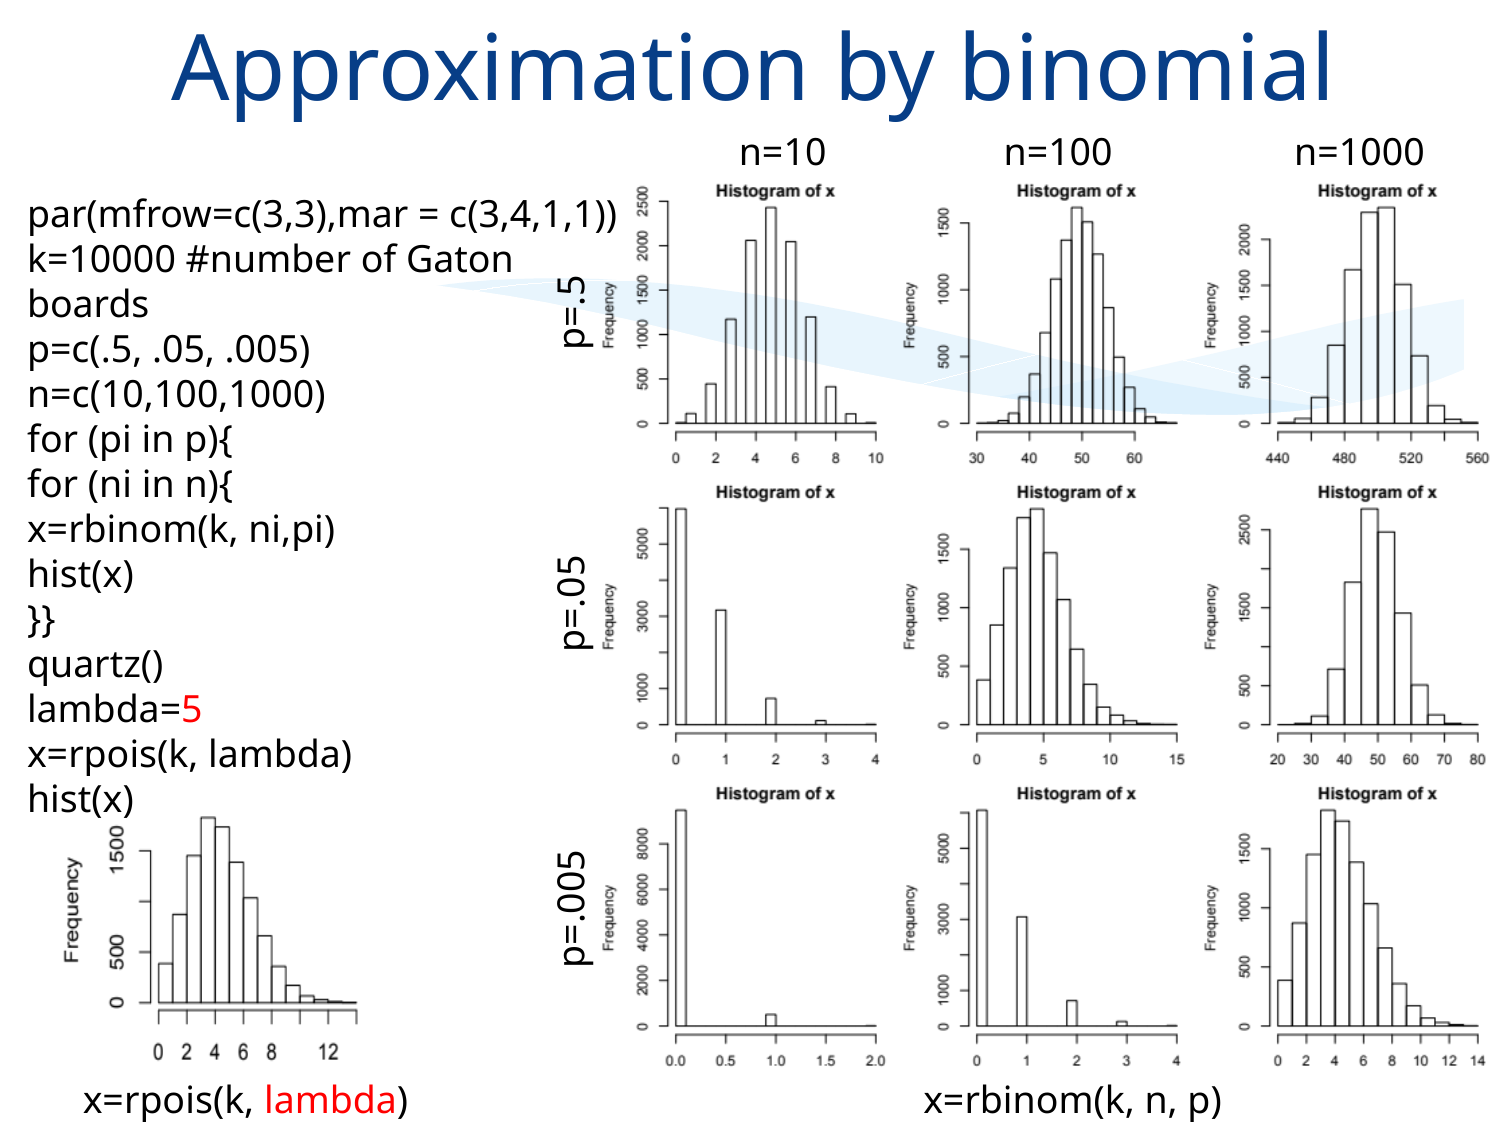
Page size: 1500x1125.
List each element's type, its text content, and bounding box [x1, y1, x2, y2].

picture [599, 182, 1500, 1083]
text_box par(mfrow=c(3,3),mar = c(3,4,1,1)) k=10000 #number of Gaton boards p=c(.5, .05, .005) n=c(10,100,1000) for (pi in p){ for (ni in n){ x=rbinom(k, ni,pi) hist(x) }} quartz() lambda=5 x=rpois(k, lambda) hist(x) [12, 182, 533, 828]
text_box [539, 119, 1450, 999]
title Approximation by binomial [79, 0, 1430, 128]
text_box x=rpois(k, lambda) [68, 1068, 423, 1125]
text_box x=rbinom(k, n, p) [908, 1093, 1237, 1125]
picture [58, 794, 411, 1077]
